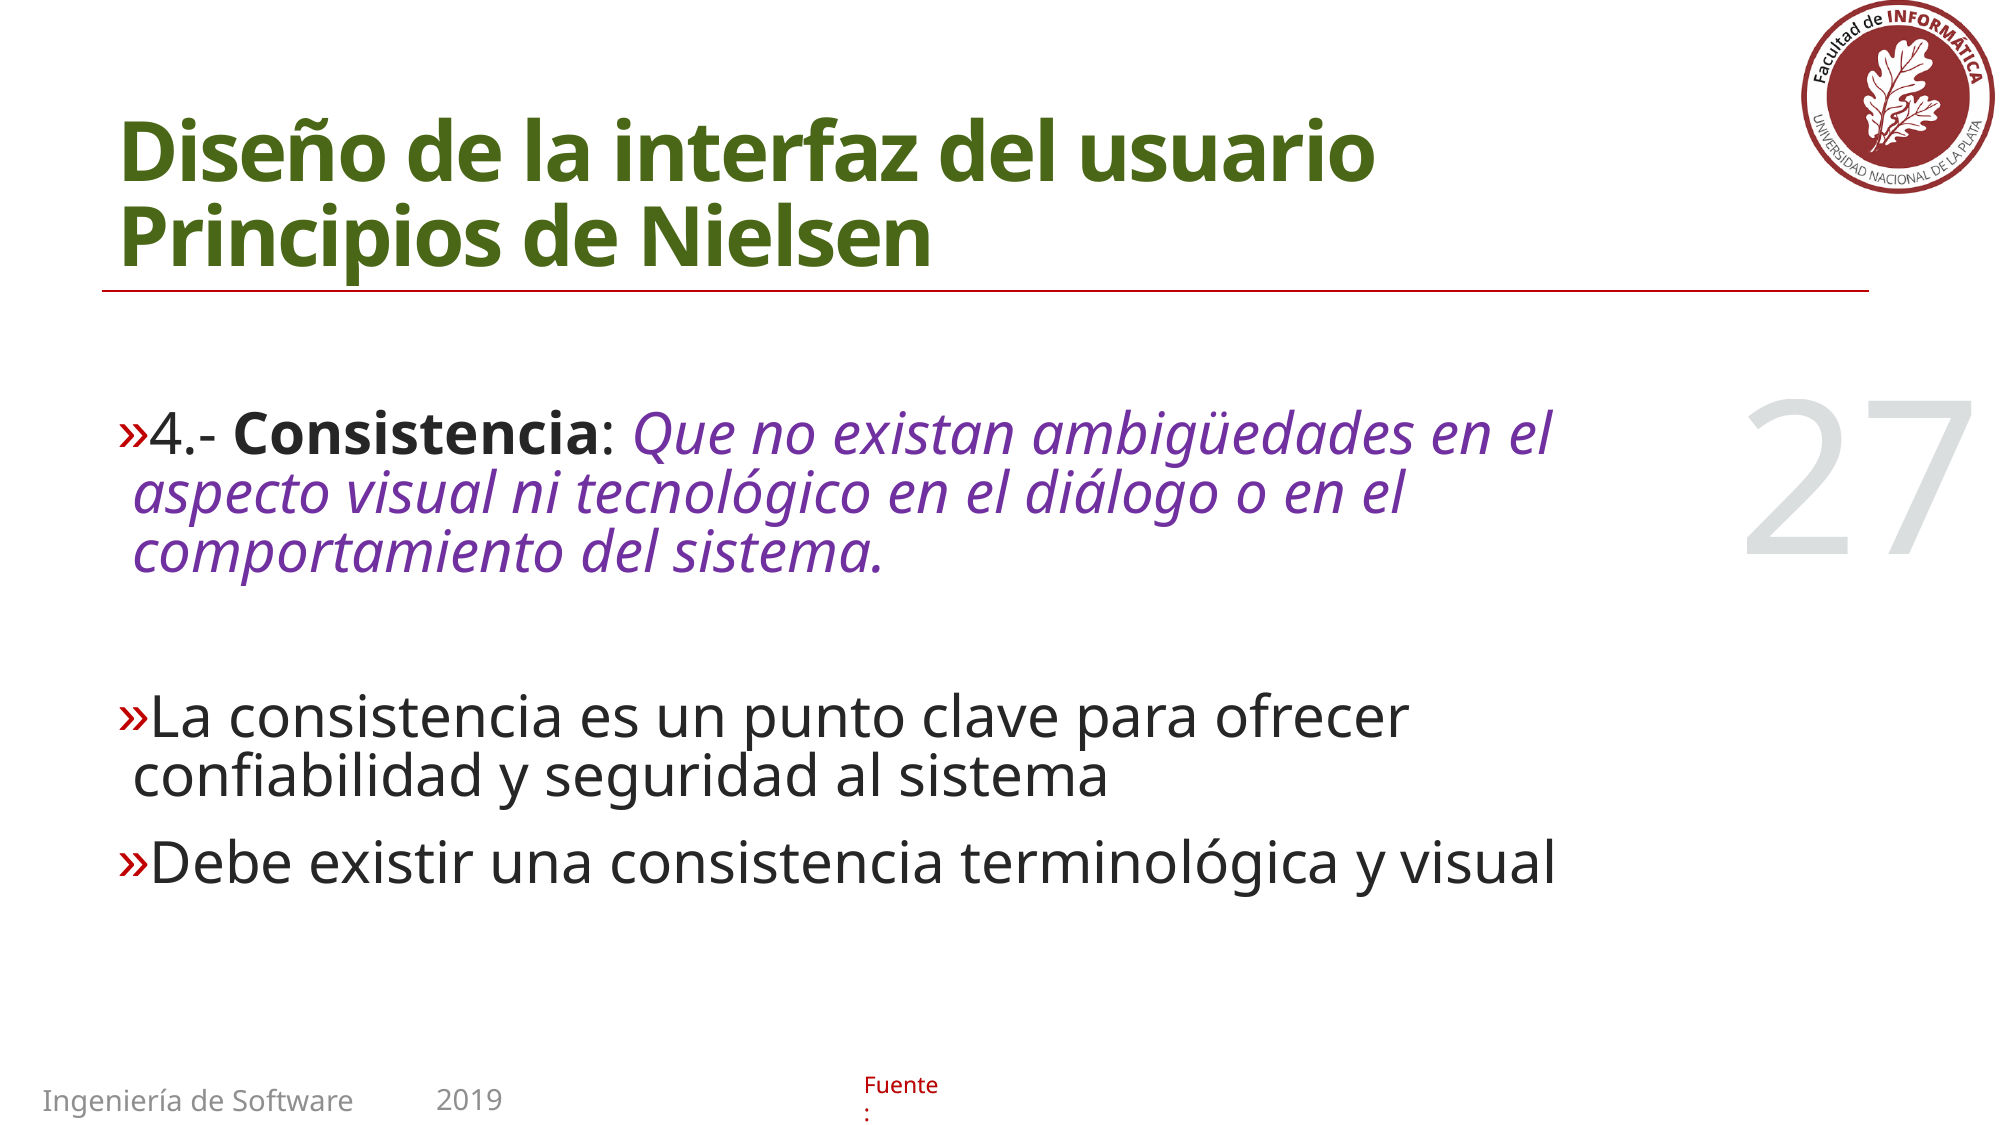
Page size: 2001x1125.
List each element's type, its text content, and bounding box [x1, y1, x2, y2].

slide_number 27 [1709, 467, 1998, 640]
picture [1801, 0, 2000, 195]
slide_number 2019 [421, 1073, 557, 1116]
list 4.- Consistencia: Que no existan ambigüedades en el aspecto visual ni tecnológico en el diálogo o en el comportamiento del sistema. La consistencia es un punto clave para ofrecer confiabilidad y seguridad al sistema Debe existir una consistencia terminológica y visual [102, 312, 1709, 1047]
footer Ingeniería de Software II [27, 1075, 382, 1111]
title Diseño de la interfaz del usuario Principios de Nielsen [102, 105, 1747, 291]
